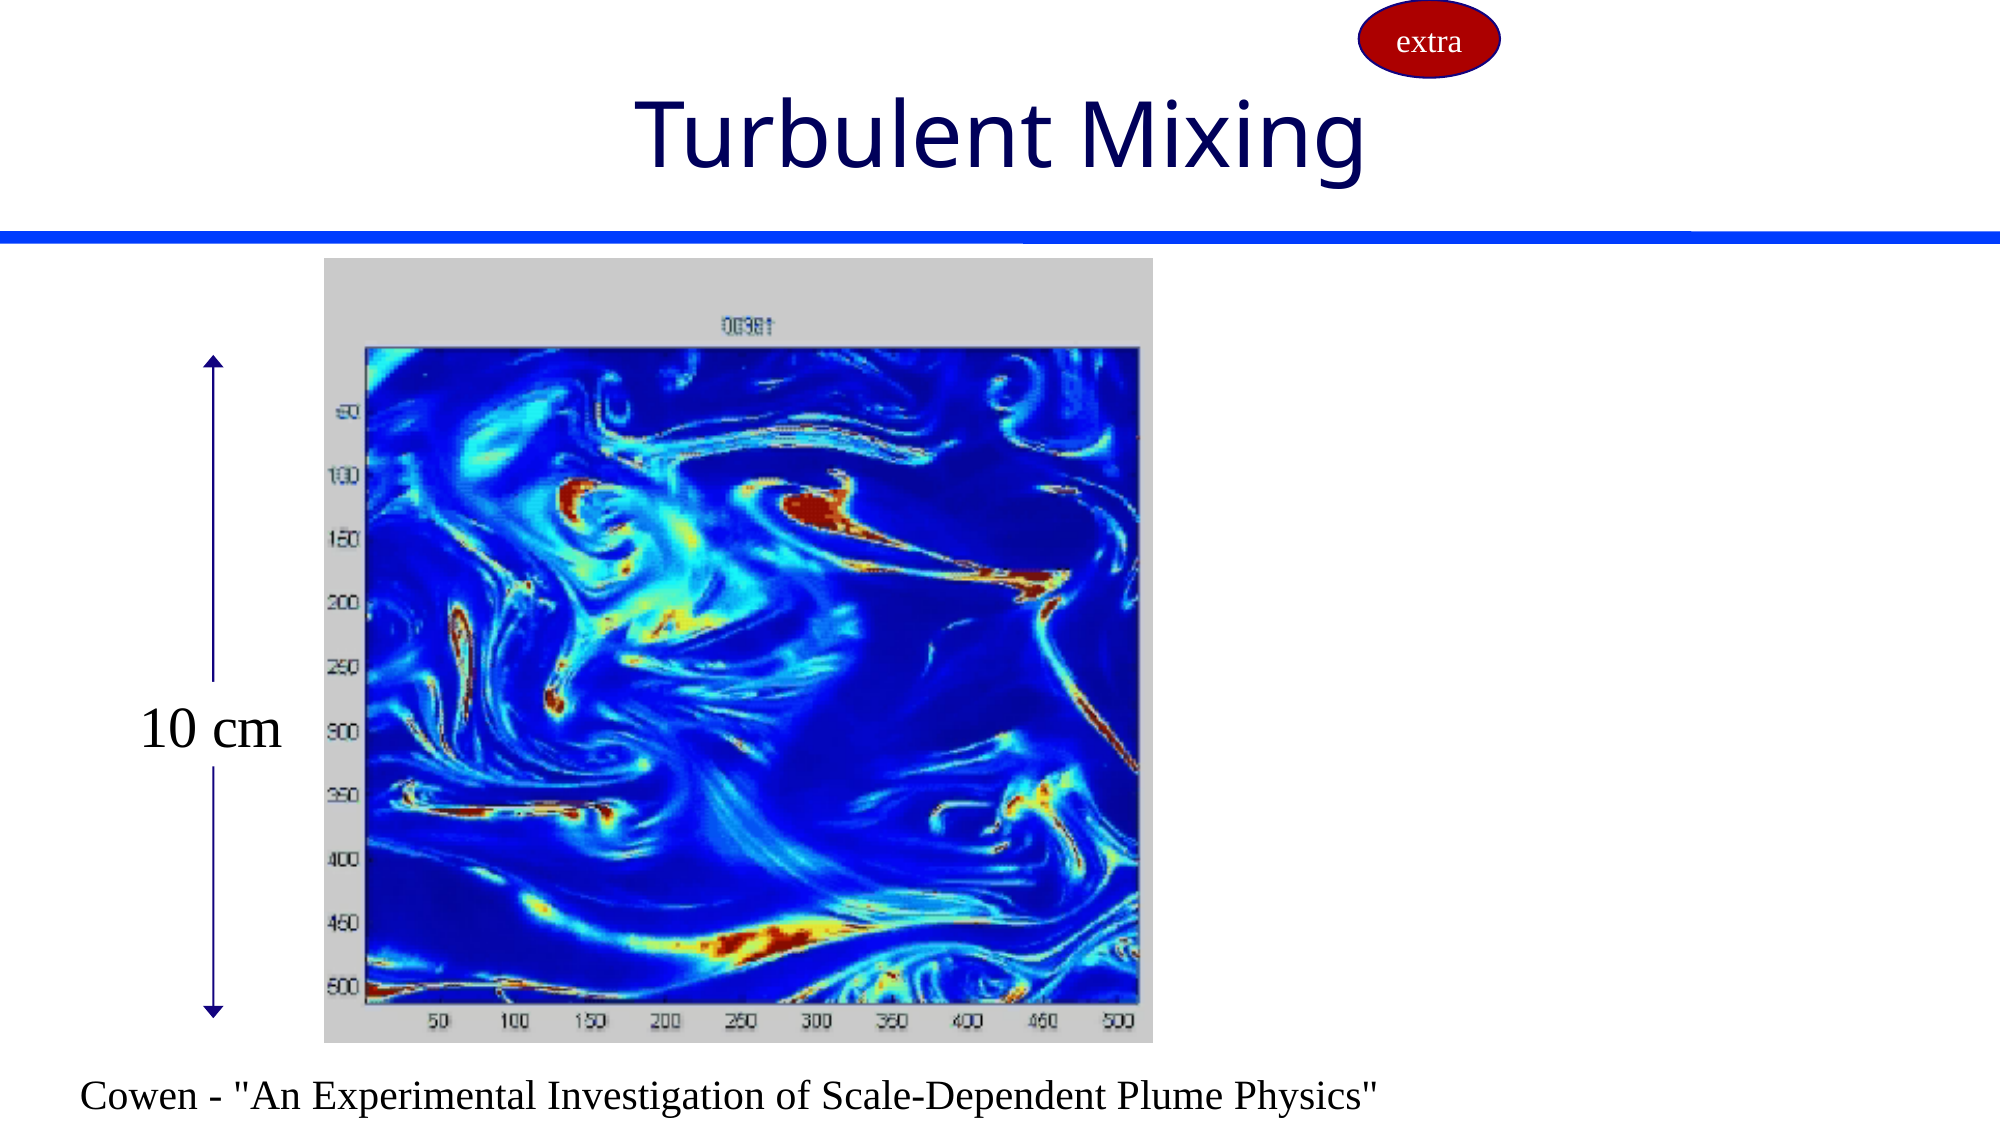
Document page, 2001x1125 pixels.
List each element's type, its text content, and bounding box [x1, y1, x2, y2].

text_box [202, 354, 224, 681]
text_box [202, 767, 224, 1019]
text_box Cowen - "An Experimental Investigation of Scale-Dependent Plume Physics" [65, 1060, 1443, 1125]
text_box extra [1358, 0, 1501, 78]
text_box 10 cm [124, 681, 299, 767]
title Turbulent Mixing [75, 37, 1930, 225]
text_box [323, 256, 1154, 1044]
